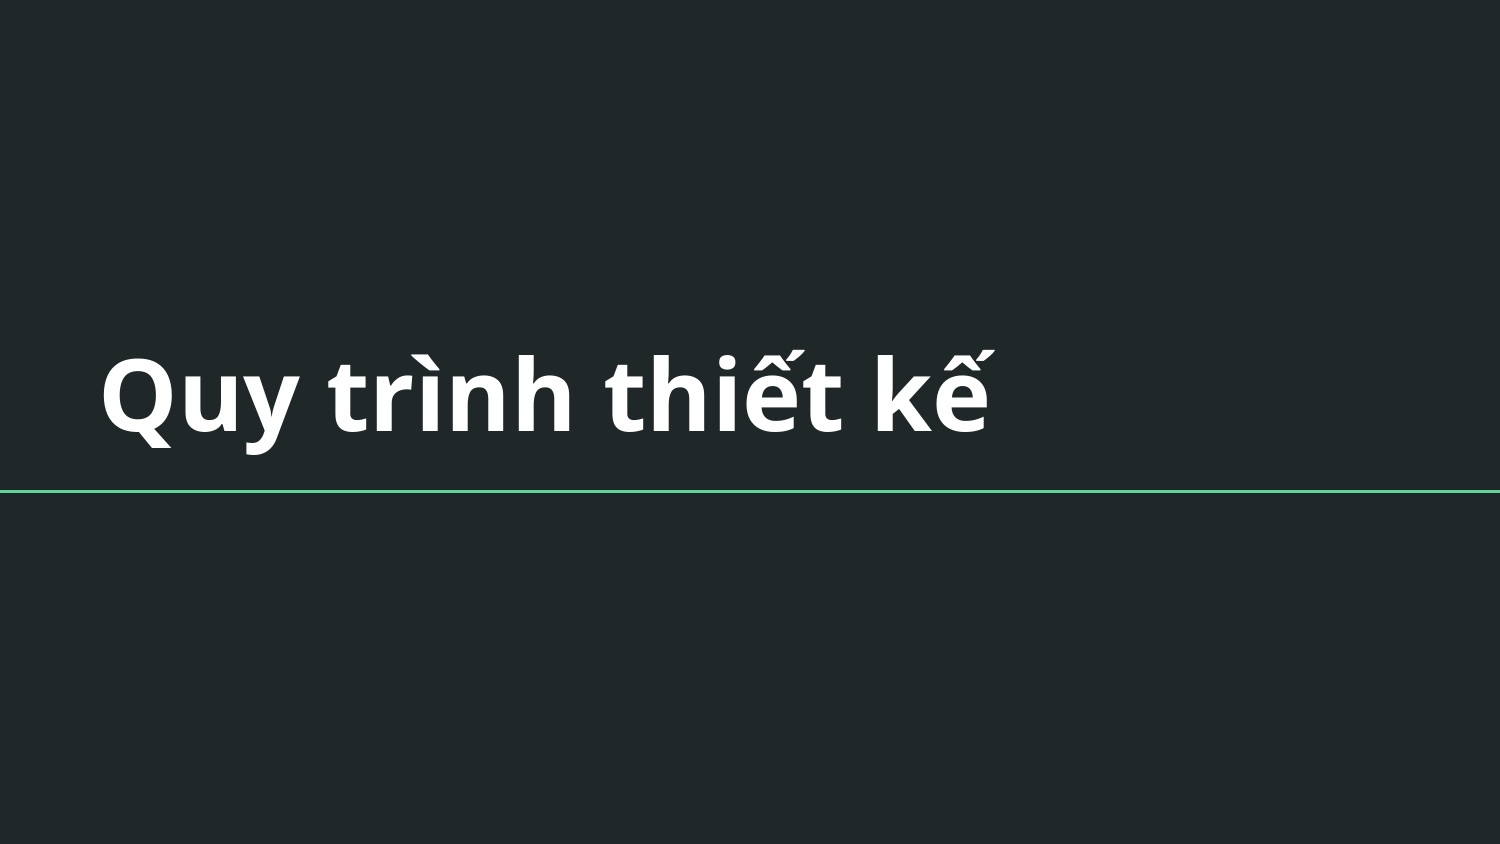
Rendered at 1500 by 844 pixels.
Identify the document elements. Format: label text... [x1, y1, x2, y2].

title Quy trình thiết kế [83, 206, 1417, 467]
